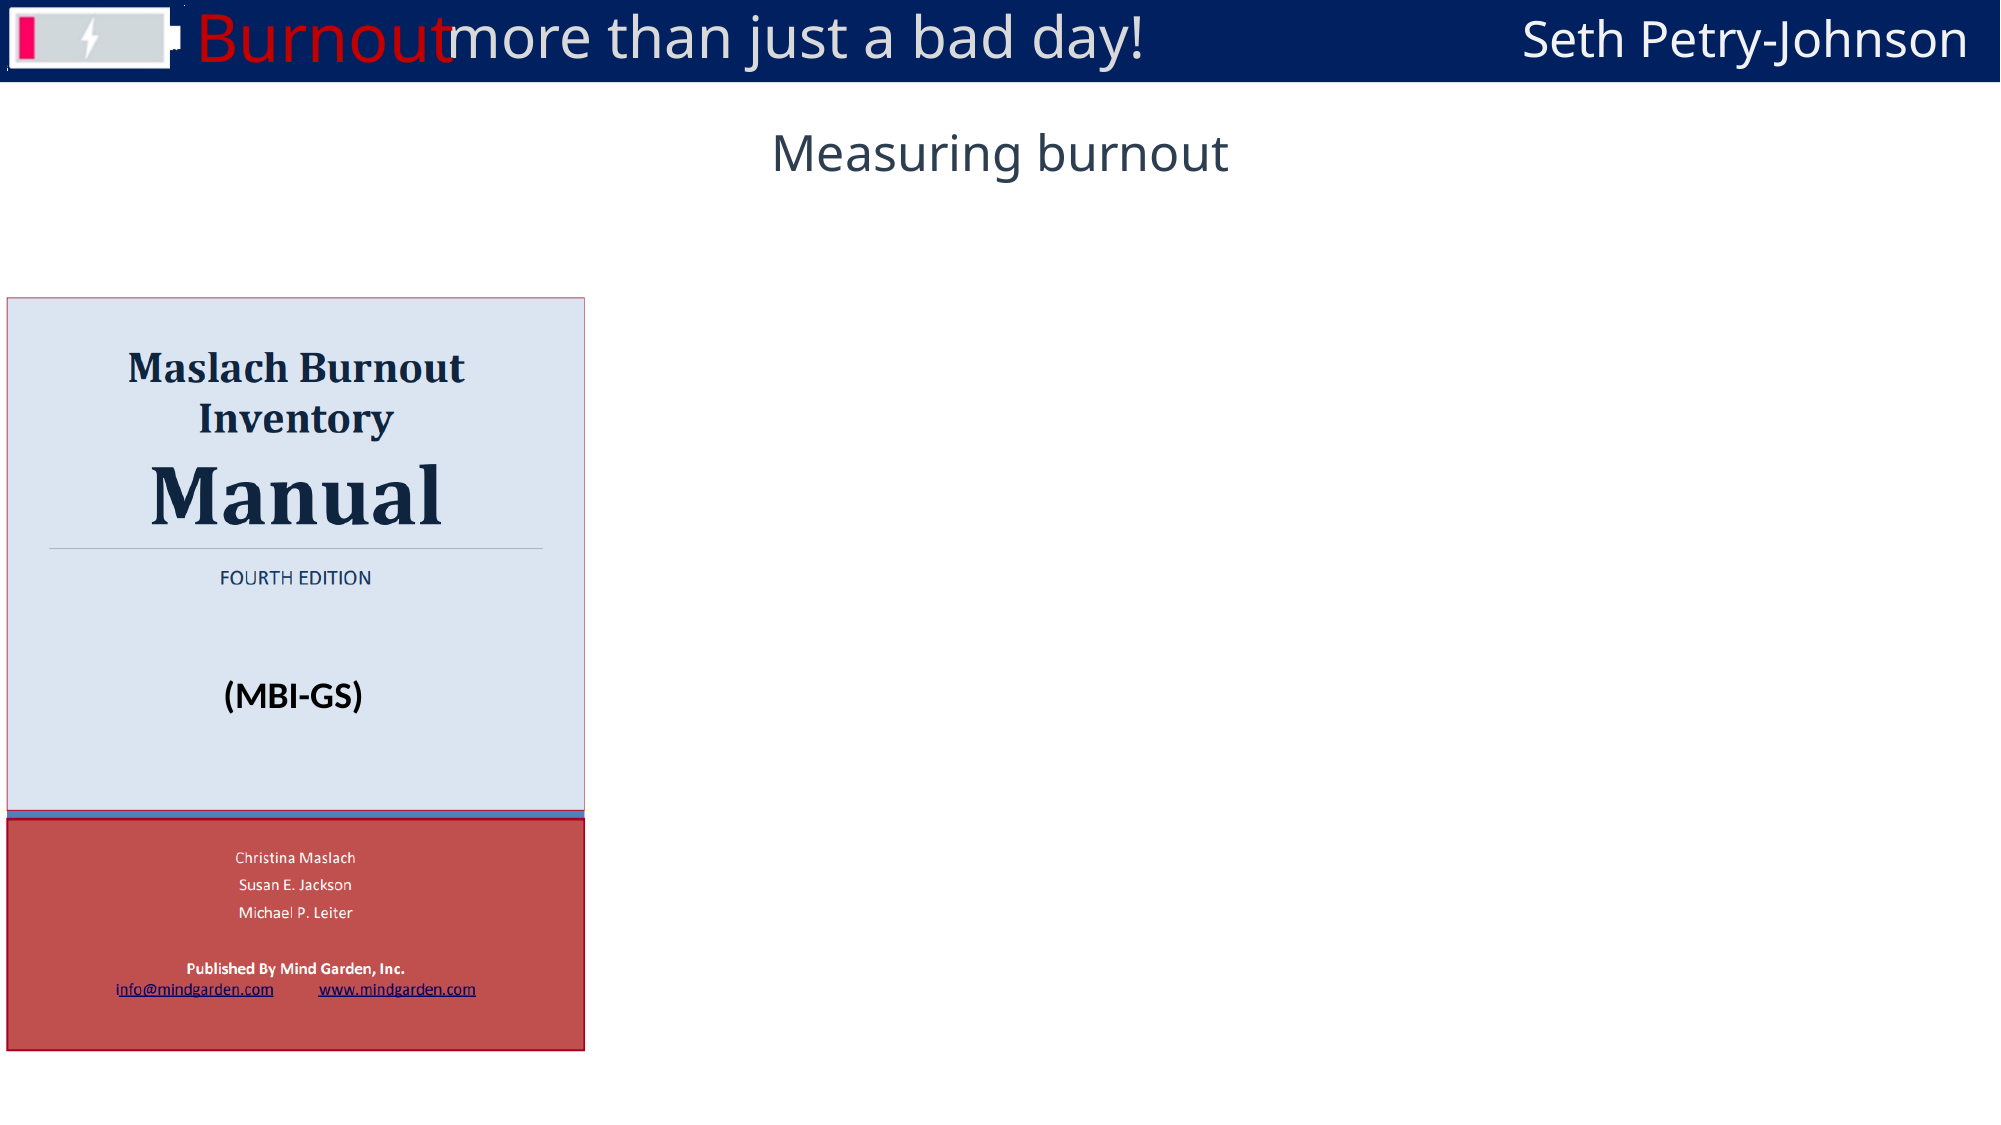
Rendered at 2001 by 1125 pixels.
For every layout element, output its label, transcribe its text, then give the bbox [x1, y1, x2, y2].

text_box [825, 75, 2000, 83]
text_box Burnout [0, 0, 825, 83]
text_box Measuring burnout [549, 113, 1453, 189]
text_box more than just a bad day! [825, 0, 1296, 78]
picture [7, 5, 185, 71]
text_box Seth Petry-Johnson [1296, 0, 2000, 75]
picture [0, 290, 594, 1058]
